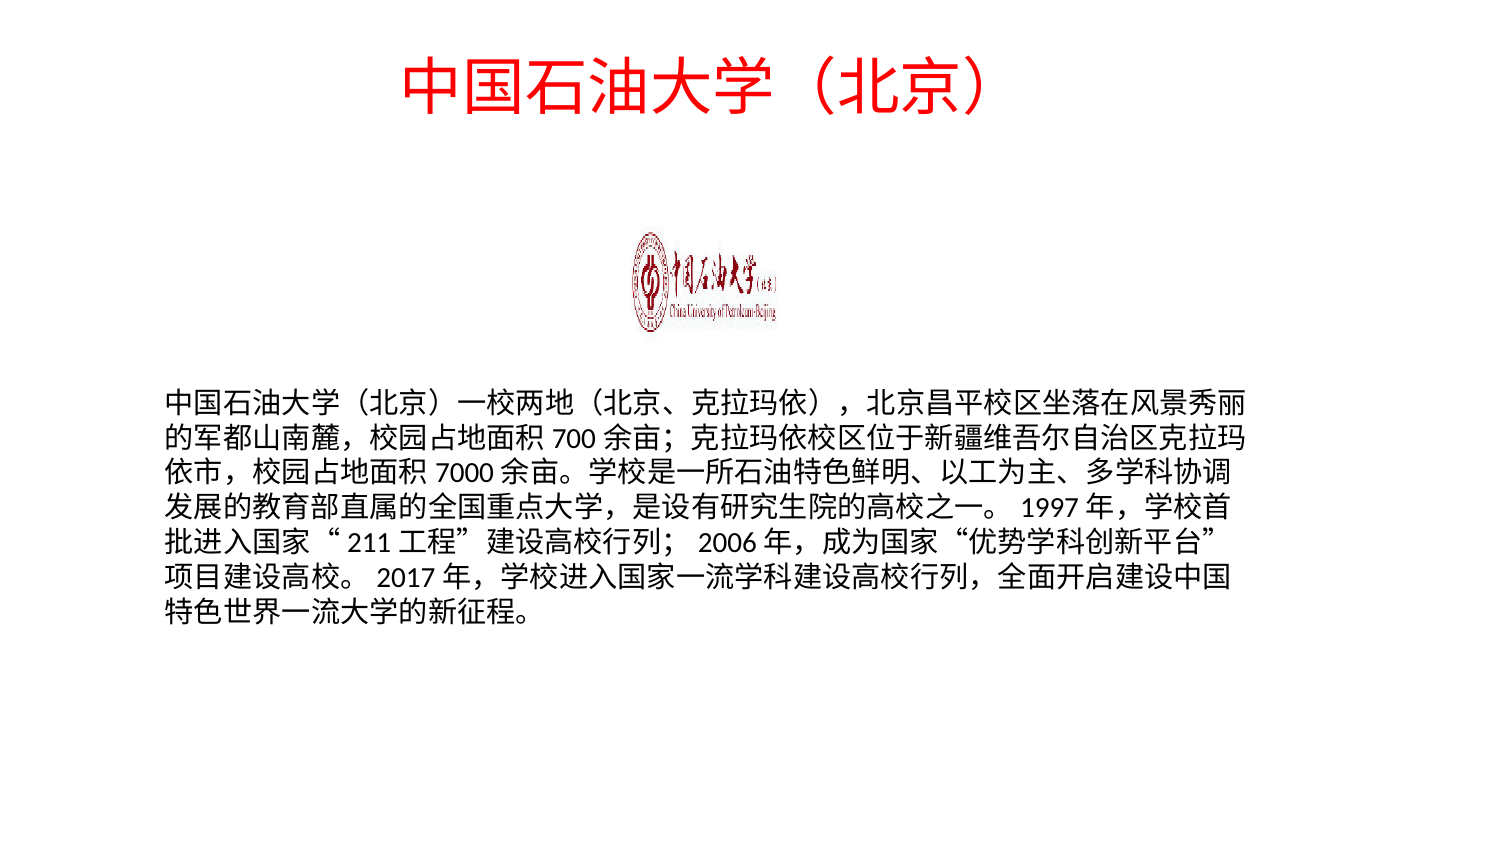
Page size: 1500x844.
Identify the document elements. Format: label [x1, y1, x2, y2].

picture [629, 210, 780, 361]
